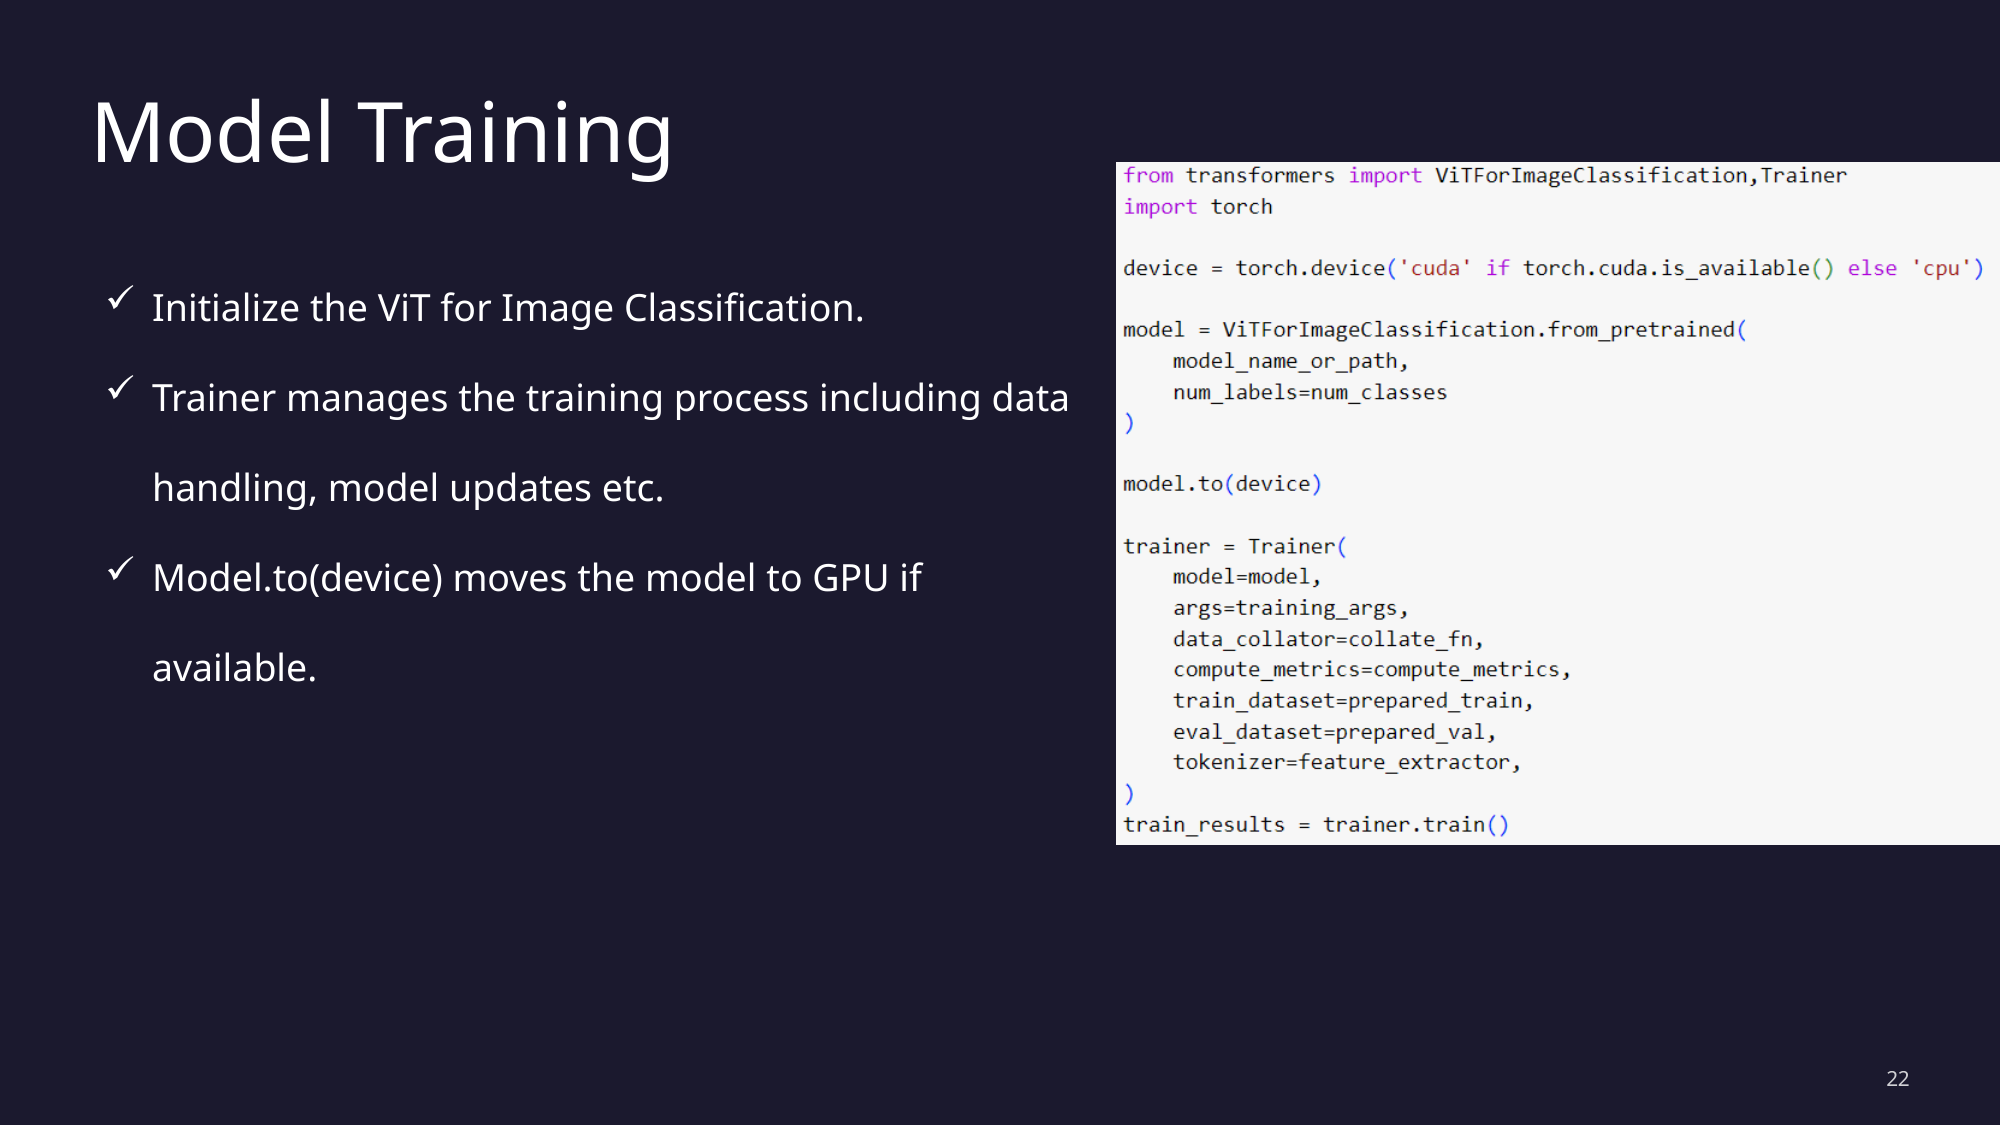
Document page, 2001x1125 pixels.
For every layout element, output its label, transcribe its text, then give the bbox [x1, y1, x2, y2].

picture [1116, 162, 2000, 845]
slide_number 22 [1632, 1067, 1910, 1093]
text_box Initialize the ViT for Image Classification. Trainer manages the training process including data handling, model updates etc. Model.to(device) moves the model to GPU if available. [90, 231, 1098, 786]
title Model Training [90, 90, 1910, 190]
